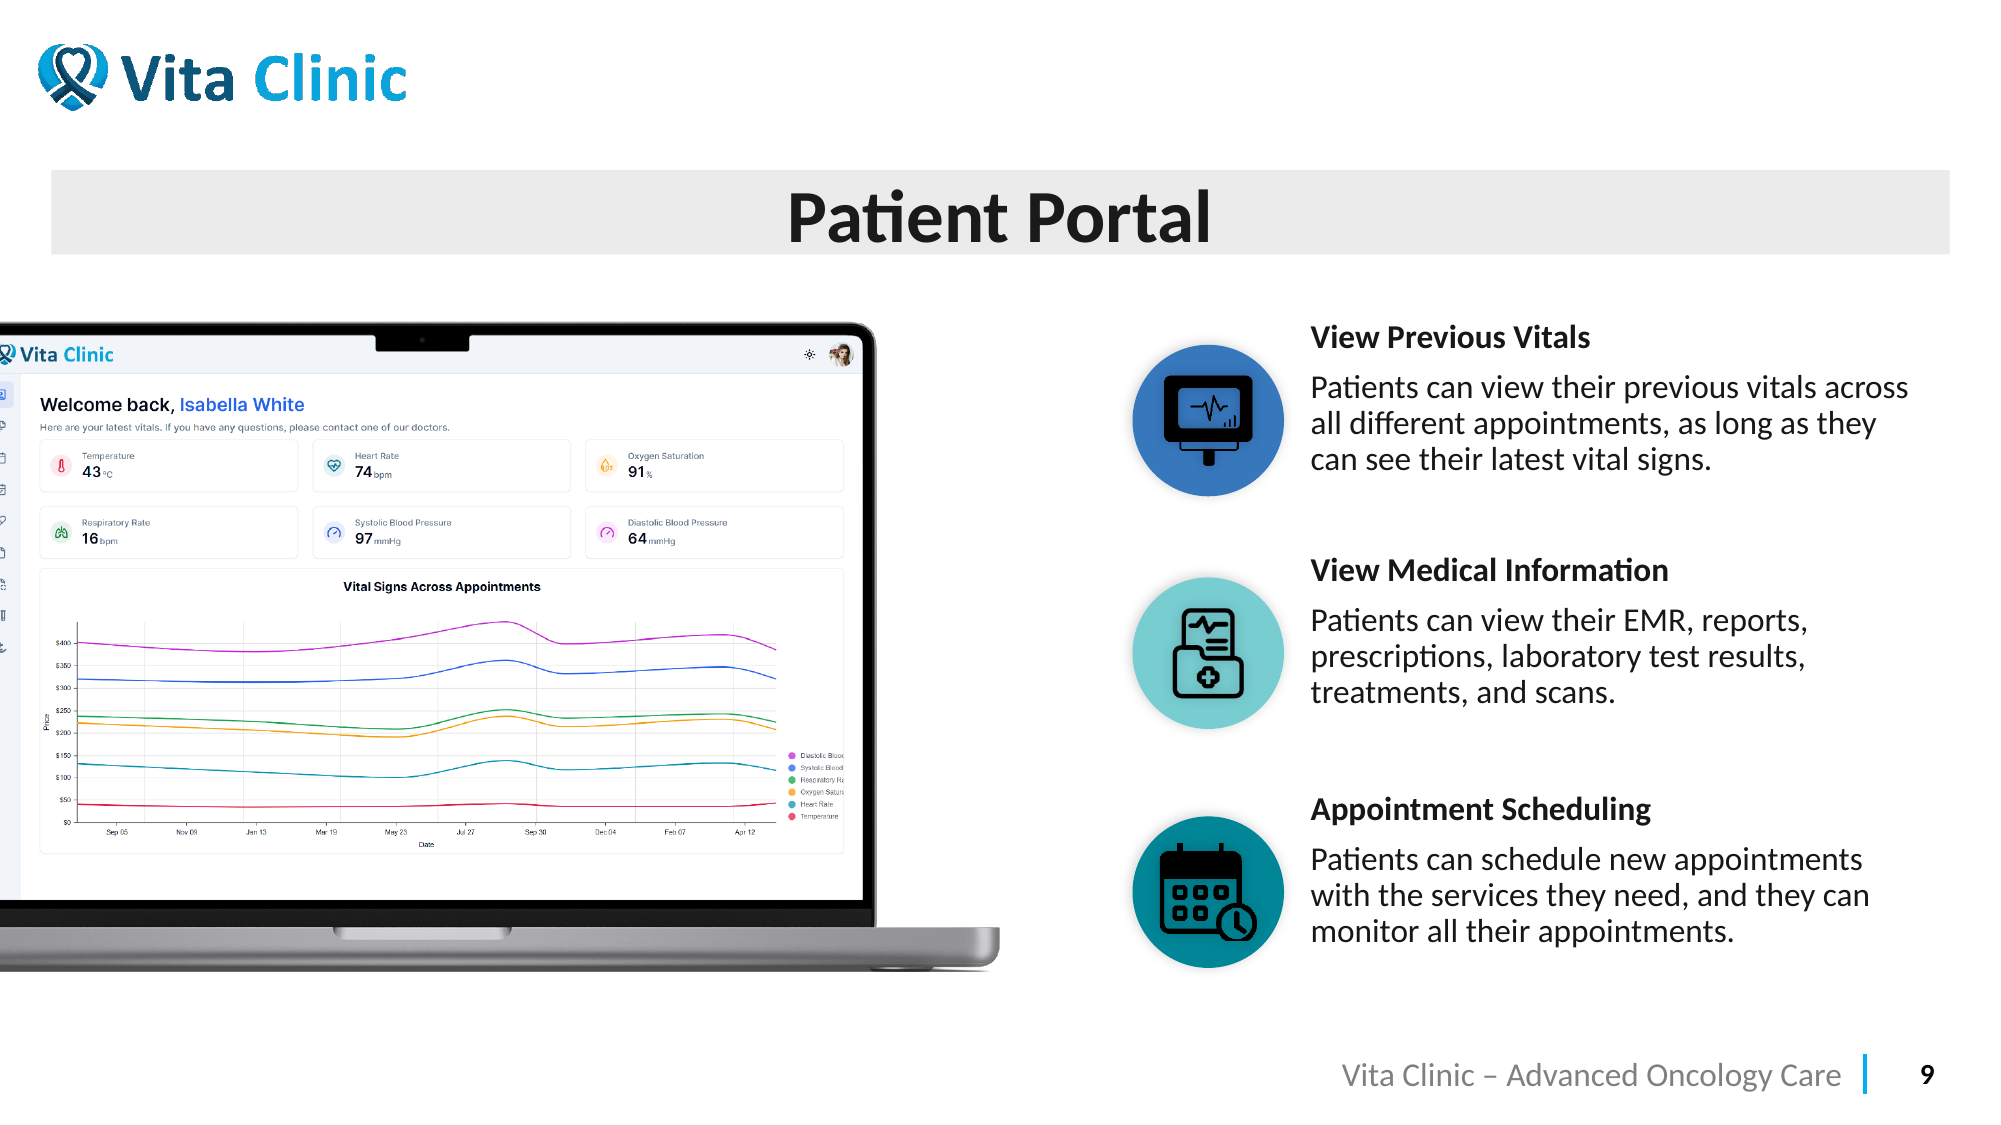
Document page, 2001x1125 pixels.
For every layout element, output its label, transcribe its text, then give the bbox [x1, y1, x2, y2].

list Patients can schedule new appointments with the services they need, and they can monitor all their appointments. [1295, 835, 1944, 999]
picture [1159, 371, 1257, 470]
slide_number 9 [1865, 1042, 1950, 1103]
picture [30, 41, 421, 113]
title Patient Portal [51, 170, 1950, 255]
list Appointment Scheduling [1295, 784, 1944, 835]
list View Medical Information [1295, 545, 1944, 596]
list Patients can view their previous vitals across all different appointments, as long as they can see their latest vital signs. [1295, 363, 1944, 527]
picture [0, 321, 1000, 972]
list View Previous Vitals [1295, 312, 1944, 363]
list Patients can view their EMR, reports, prescriptions, laboratory test results, treatments, and scans. [1295, 596, 1944, 760]
list Vita Clinic – Advanced Oncology Care [898, 1050, 1858, 1096]
picture [1159, 604, 1257, 702]
picture [1159, 843, 1257, 941]
